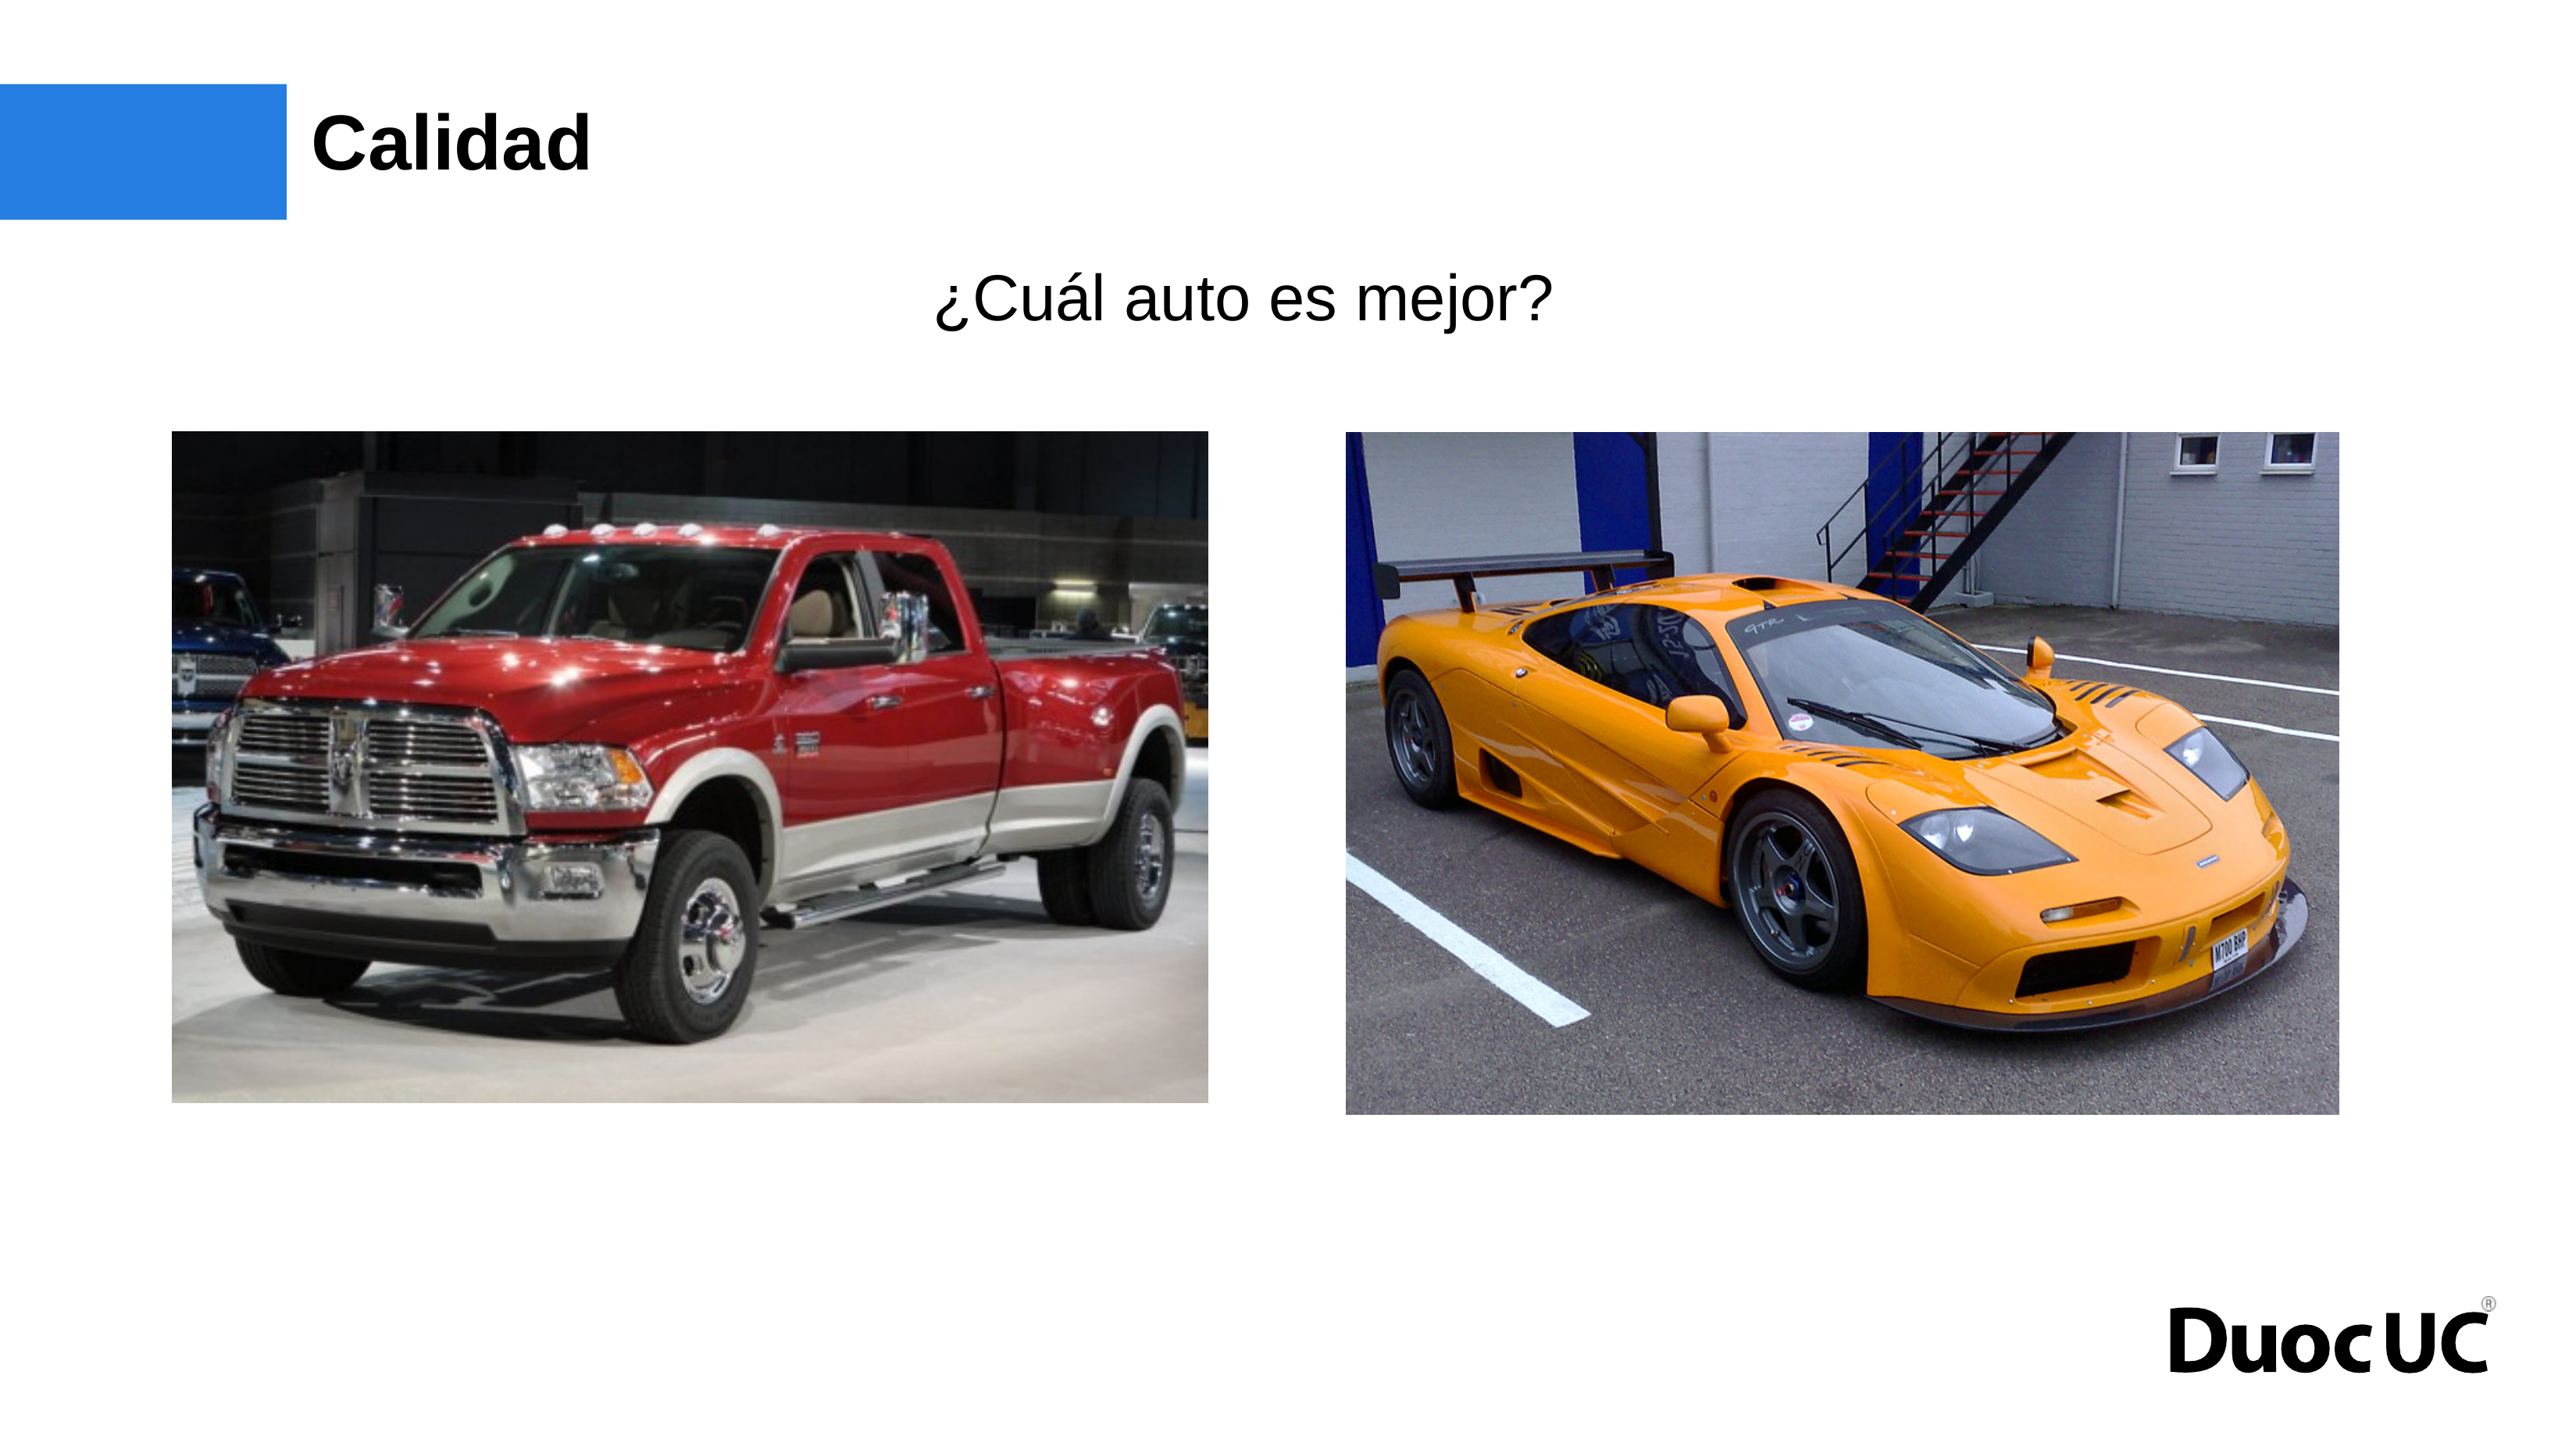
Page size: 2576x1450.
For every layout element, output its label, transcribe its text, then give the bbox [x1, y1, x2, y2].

title Calidad [311, 91, 2489, 187]
text_box ¿Cuál auto es mejor? [126, 255, 2362, 334]
picture [2481, 1296, 2496, 1312]
picture [1346, 432, 2339, 1116]
picture [172, 431, 1208, 1103]
